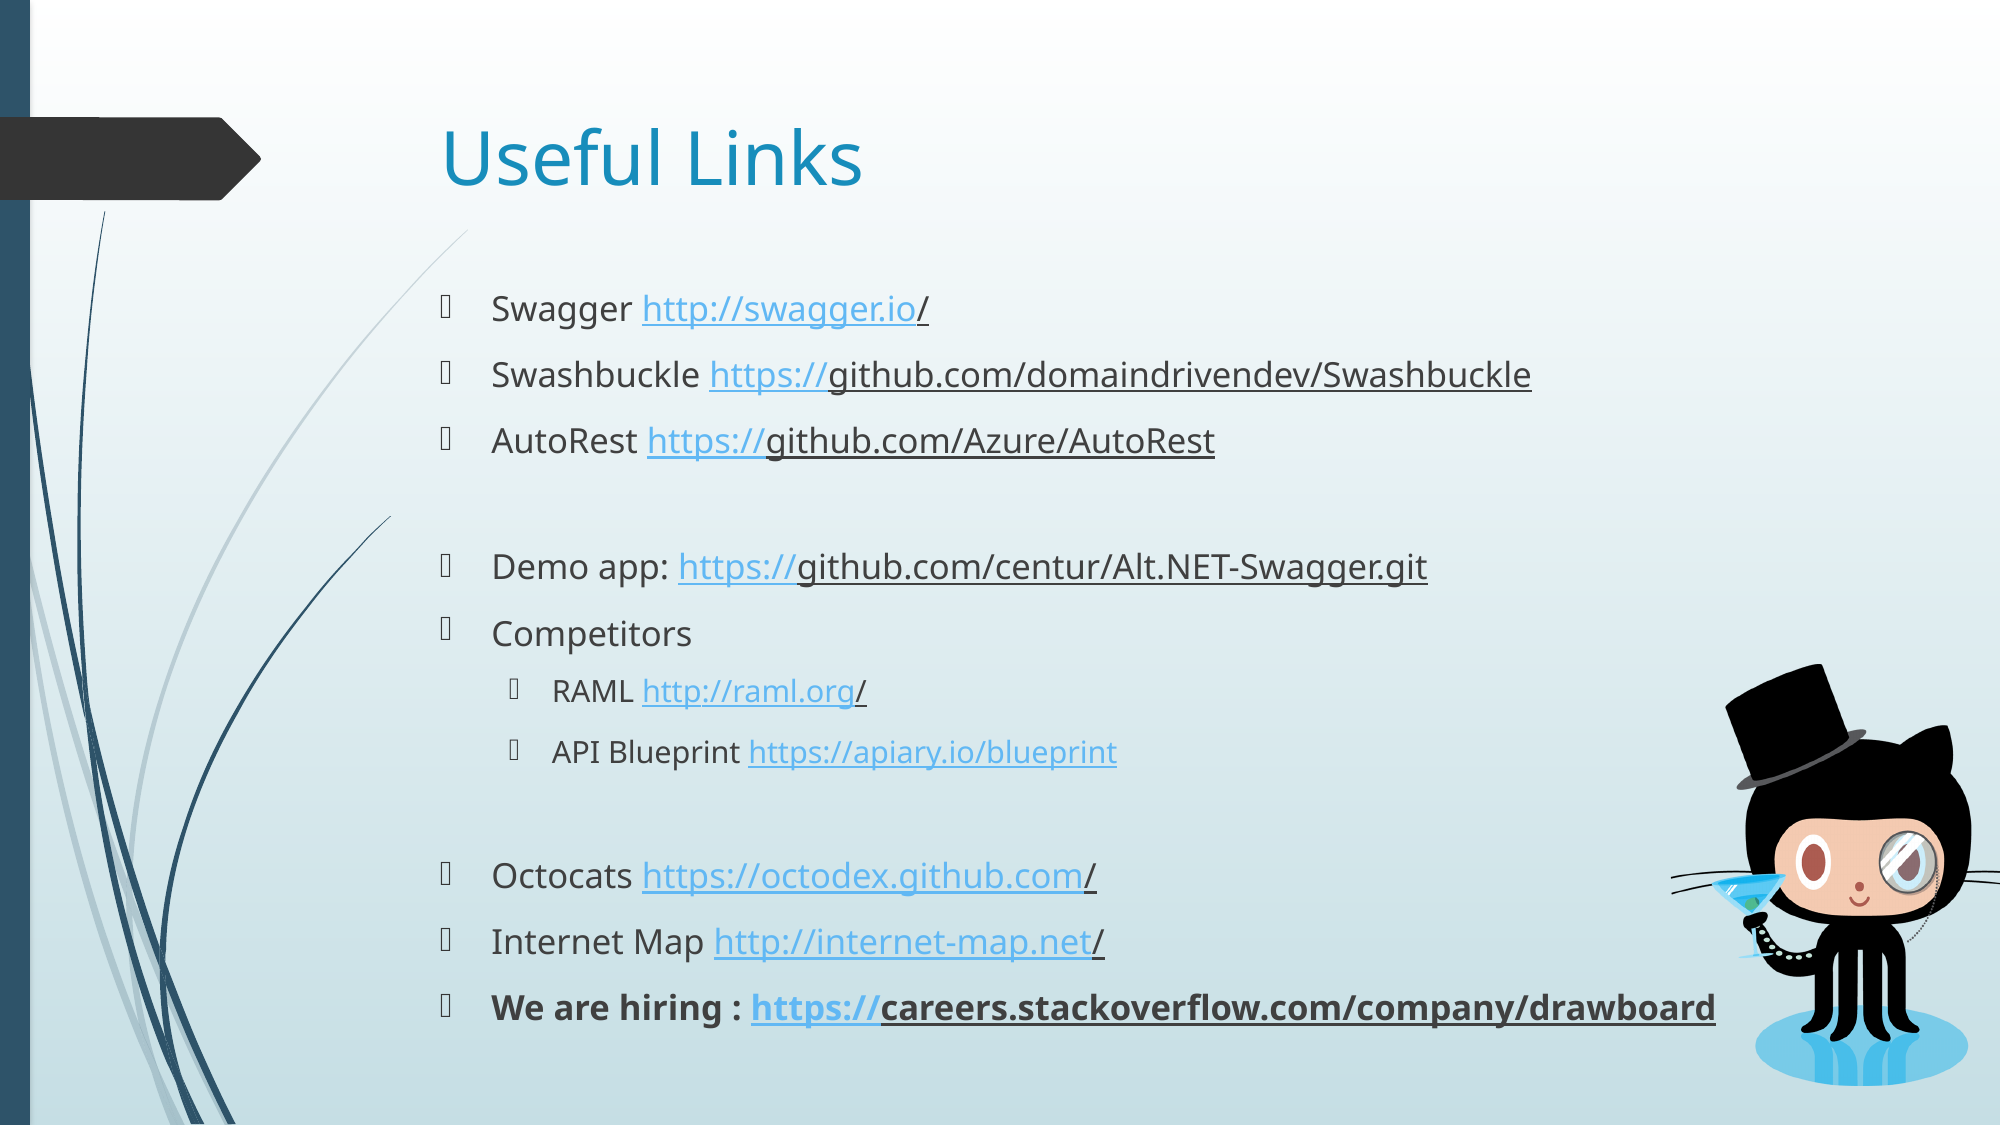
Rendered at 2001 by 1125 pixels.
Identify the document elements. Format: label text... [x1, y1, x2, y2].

list Swagger http://swagger.io/ Swashbuckle https://github.com/domaindrivendev/Swashbuckle AutoRest https://github.com/Azure/AutoRest Demo app: https://github.com/centur/Alt.NET-Swagger.git Competitors RAML http://raml.org/ API Blueprint https://apiary.io/blueprint Octocats https://octodex.github.com/ Internet Map http://internet-map.net/ We are hiring : https://careers.stackoverflow.com/company/drawboard [424, 218, 1888, 1048]
picture [1665, 664, 2000, 1086]
title Useful Links [425, 102, 1888, 218]
